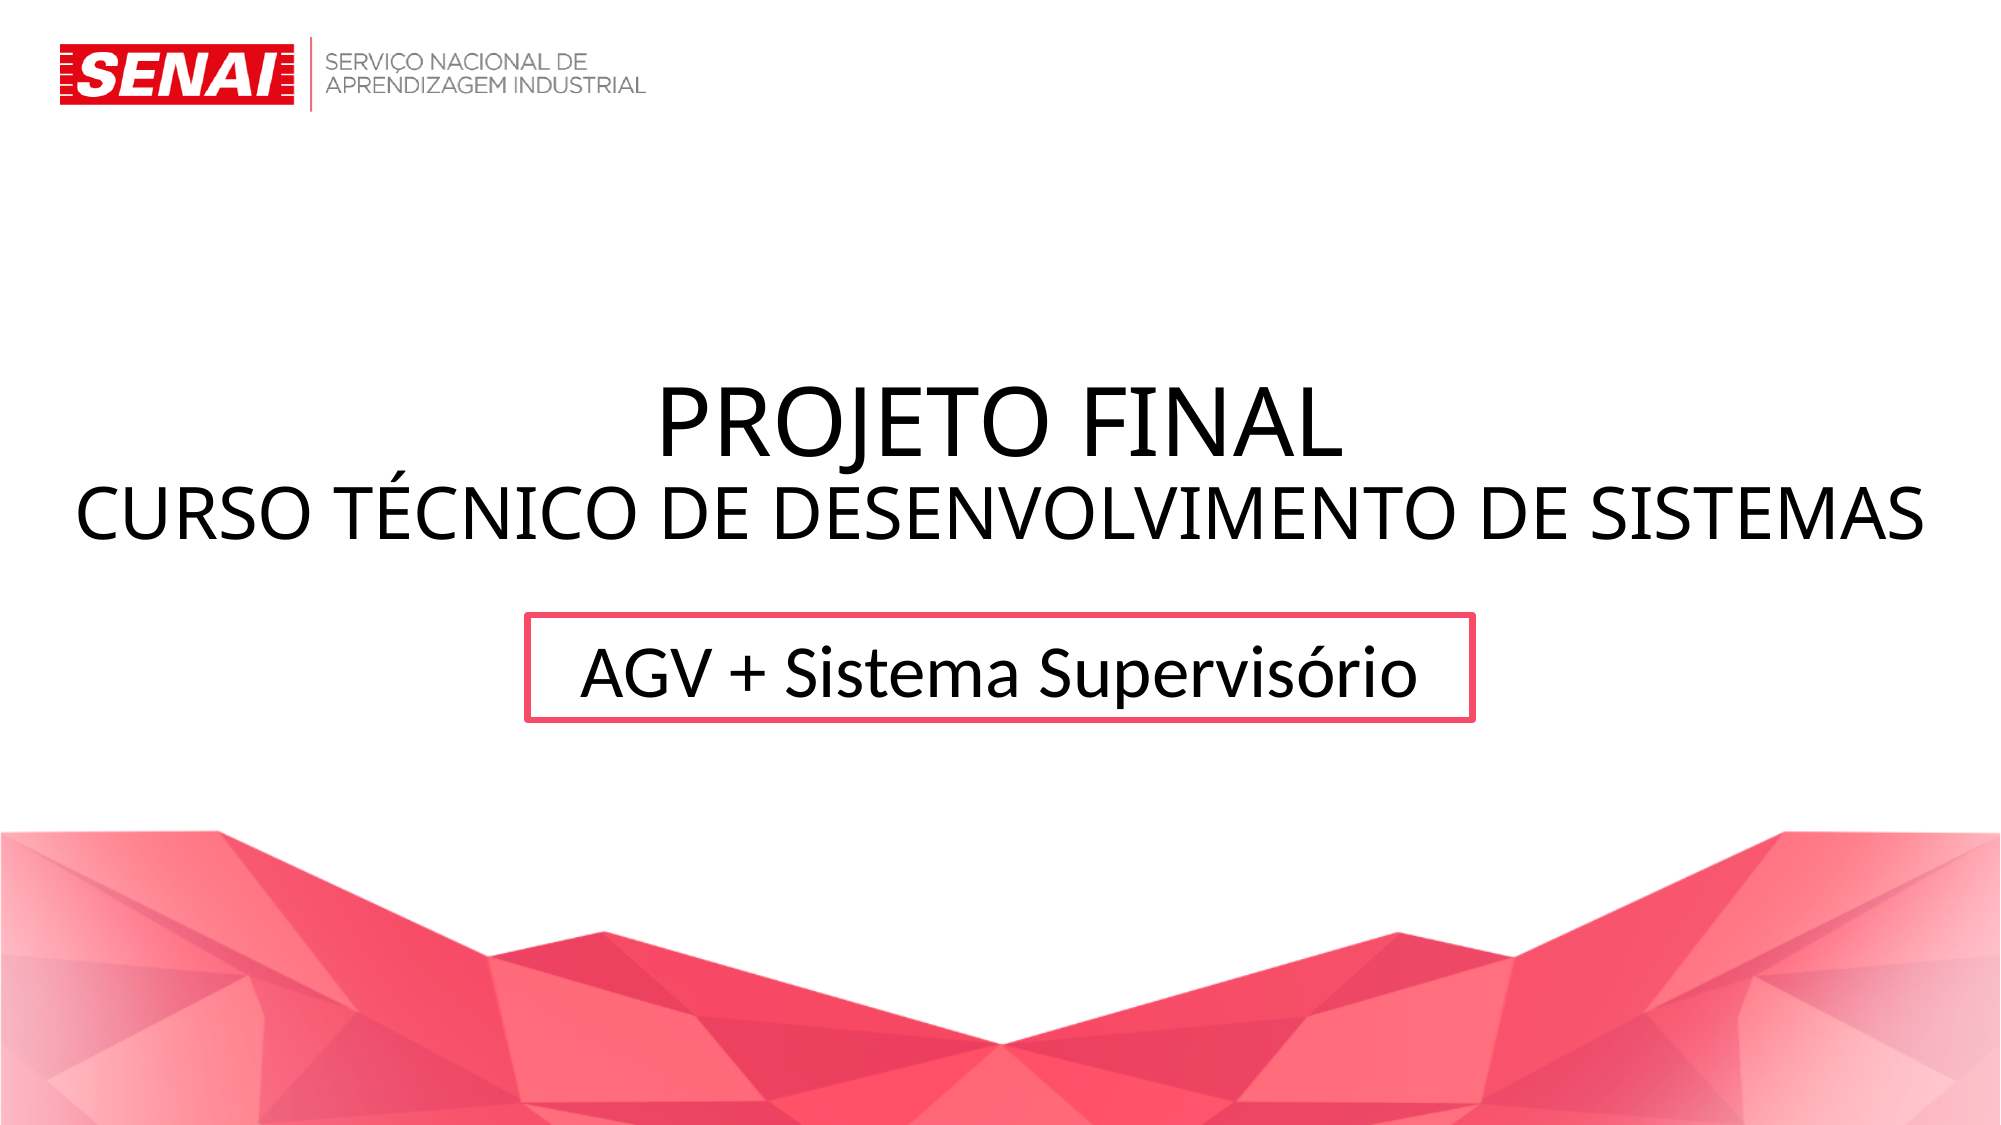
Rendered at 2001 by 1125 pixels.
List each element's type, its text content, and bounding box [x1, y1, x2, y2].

title PROJETO FINAL CURSO TÉCNICO DE DESENVOLVIMENTO DE SISTEMAS [1563, 294, 1955, 563]
title PROJETO FINAL CURSO TÉCNICO DE DESENVOLVIMENTO DE SISTEMAS [45, 294, 437, 563]
picture [2, 0, 2001, 1125]
